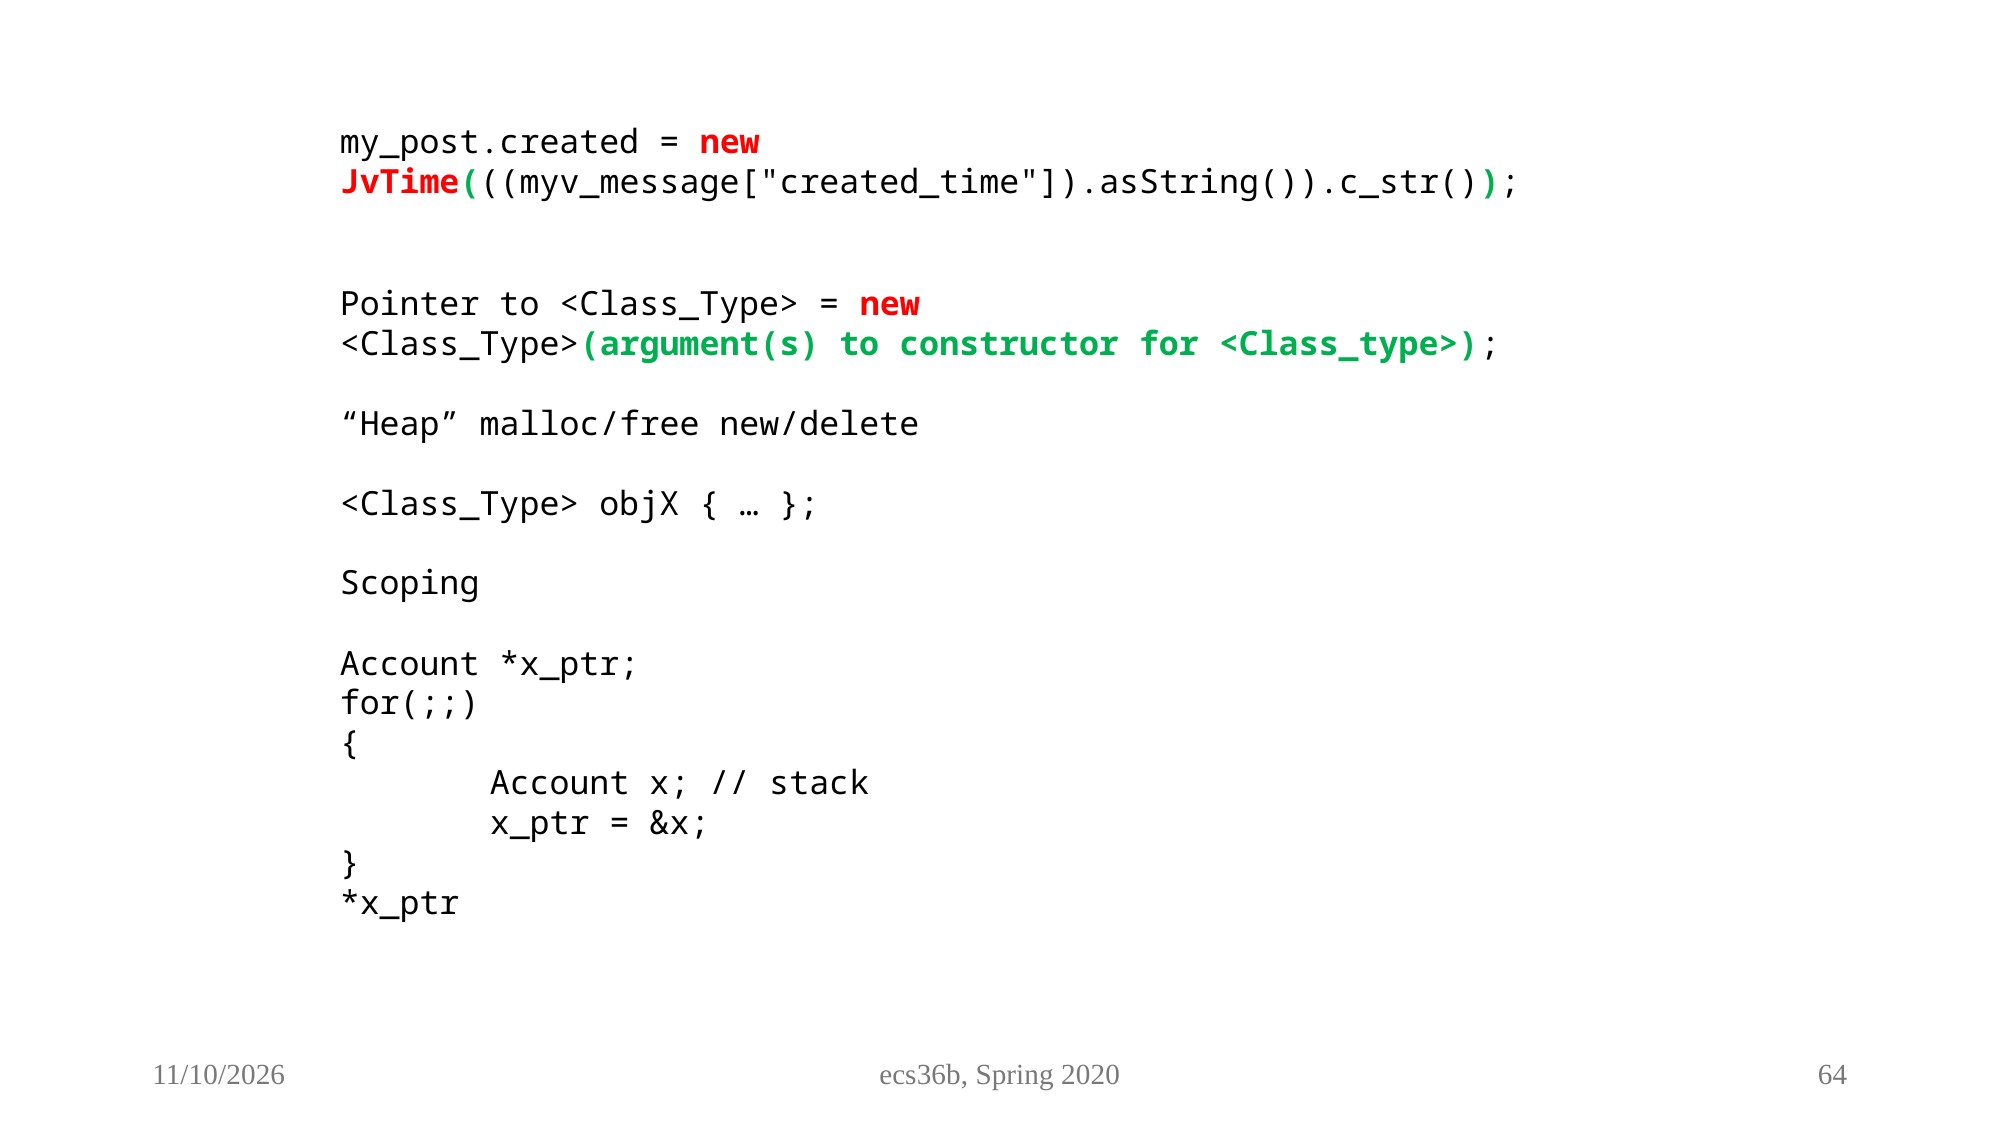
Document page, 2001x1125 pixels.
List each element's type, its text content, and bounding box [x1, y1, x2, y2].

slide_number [137, 1042, 588, 1103]
text_box Pointer to <Class_Type> = new <Class_Type>(argument(s) to constructor for <Class_type>); “Heap” malloc/free new/delete <Class_Type> objX { … }; Scoping Account *x_ptr; for(;;) { Account x; // stack x_ptr = &x; } *x_ptr [324, 274, 1625, 929]
slide_number 64 [1412, 1042, 1863, 1103]
footer ecs36b, Spring 2020 [662, 1042, 1338, 1103]
text_box my_post.created = new JvTime(((myv_message["created_time"]).asString()).c_str()); [324, 112, 1625, 207]
